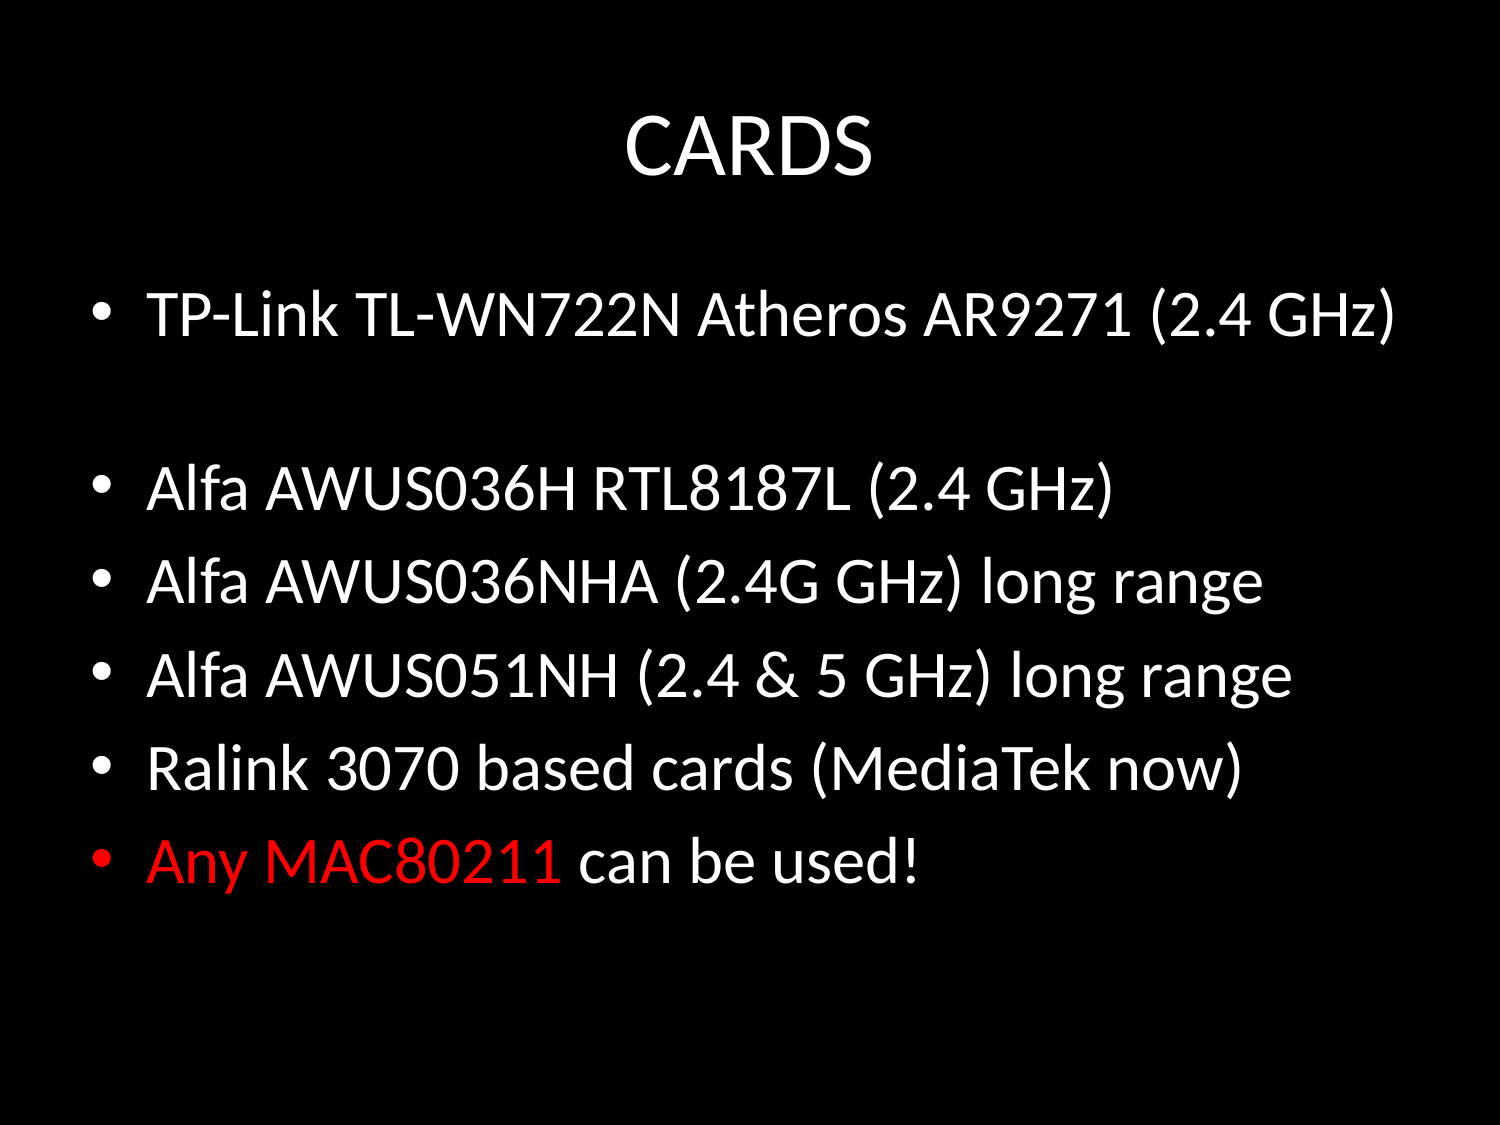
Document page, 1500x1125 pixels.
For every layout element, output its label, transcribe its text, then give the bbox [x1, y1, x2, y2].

title CARDS [75, 45, 1425, 233]
list TP-Link TL-WN722N Atheros AR9271 (2.4 GHz) Alfa AWUS036H RTL8187L (2.4 GHz) Alfa AWUS036NHA (2.4G GHz) long range Alfa AWUS051NH (2.4 & 5 GHz) long range Ralink 3070 based cards (MediaTek now) Any MAC80211 can be used! [75, 262, 1425, 1005]
